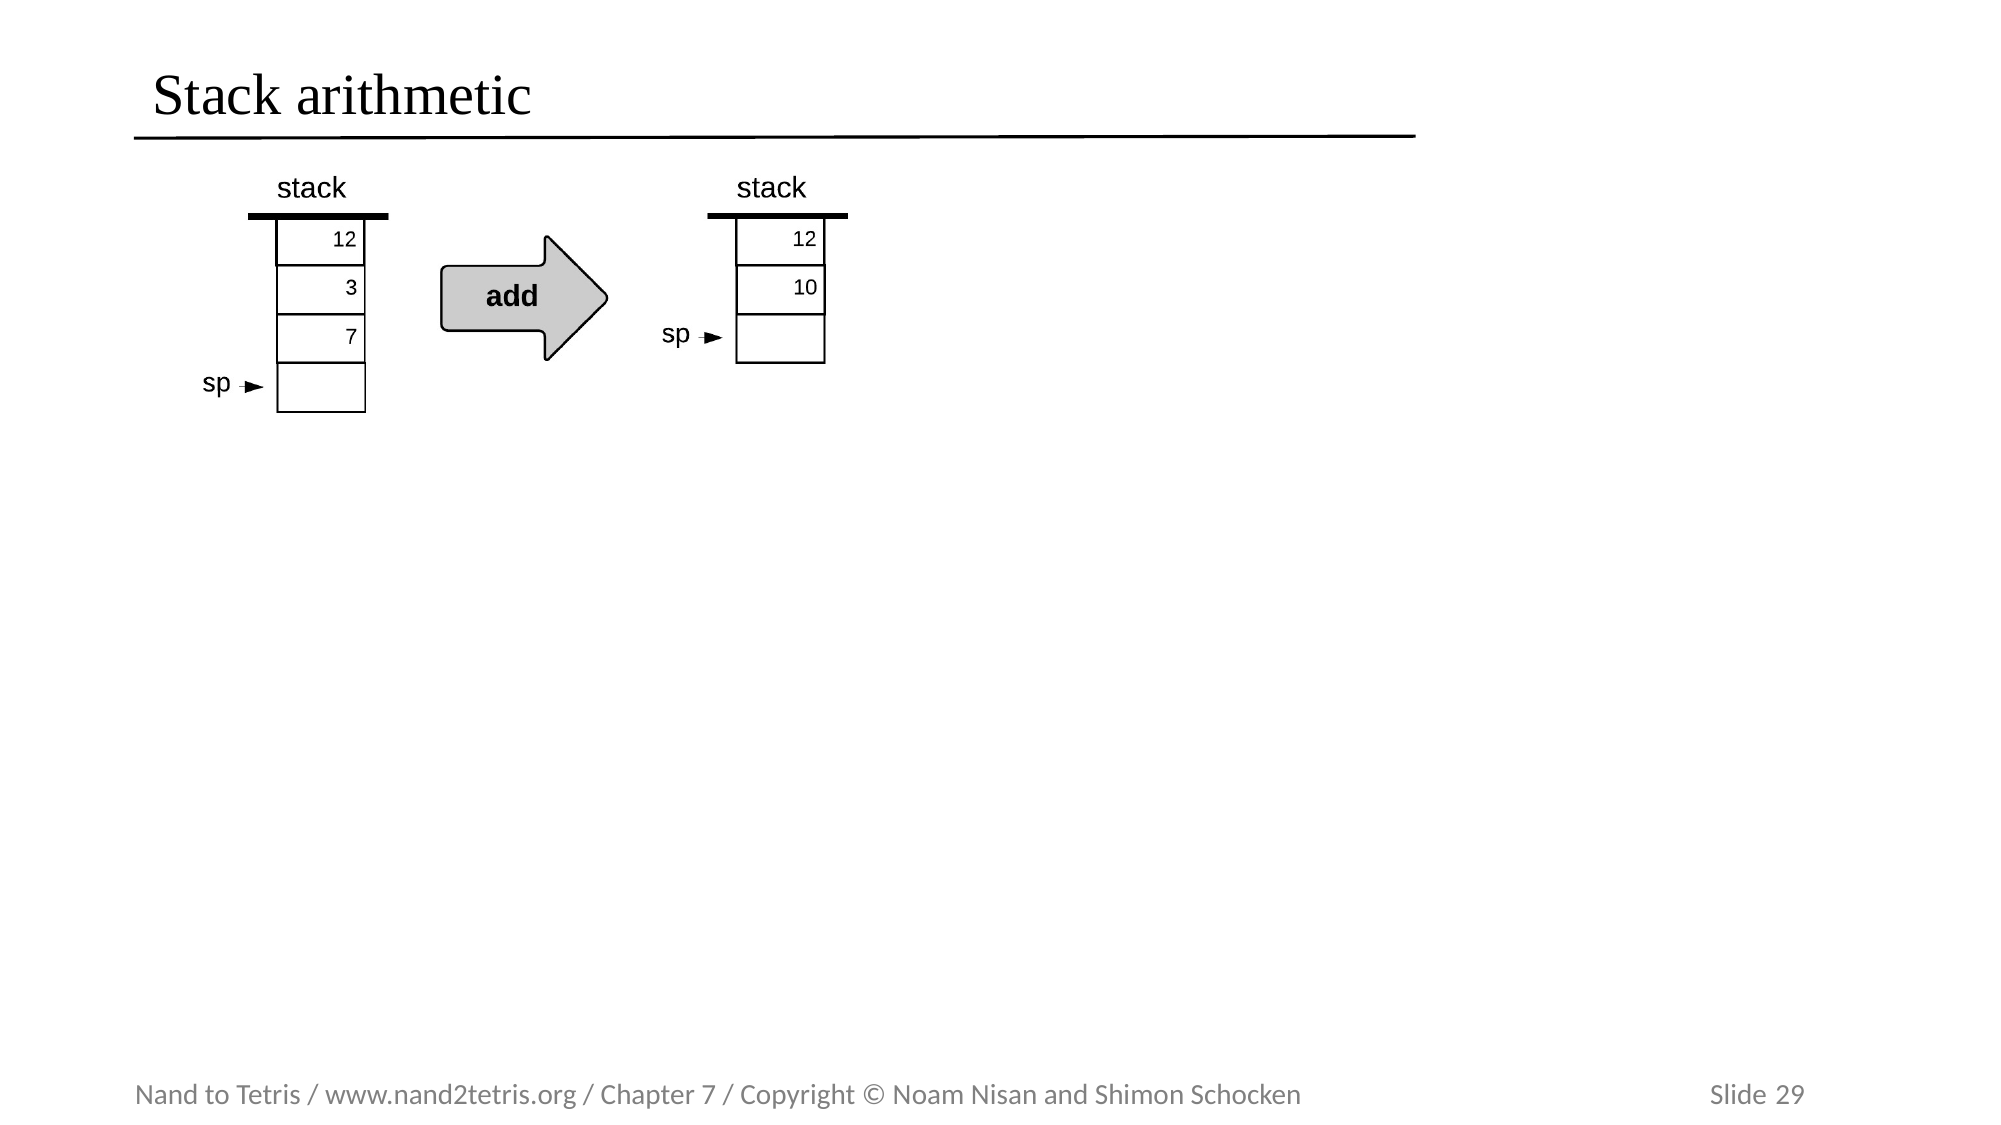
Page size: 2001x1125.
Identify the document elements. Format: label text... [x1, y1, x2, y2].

picture [172, 161, 864, 448]
title Stack arithmetic [137, 48, 1417, 144]
